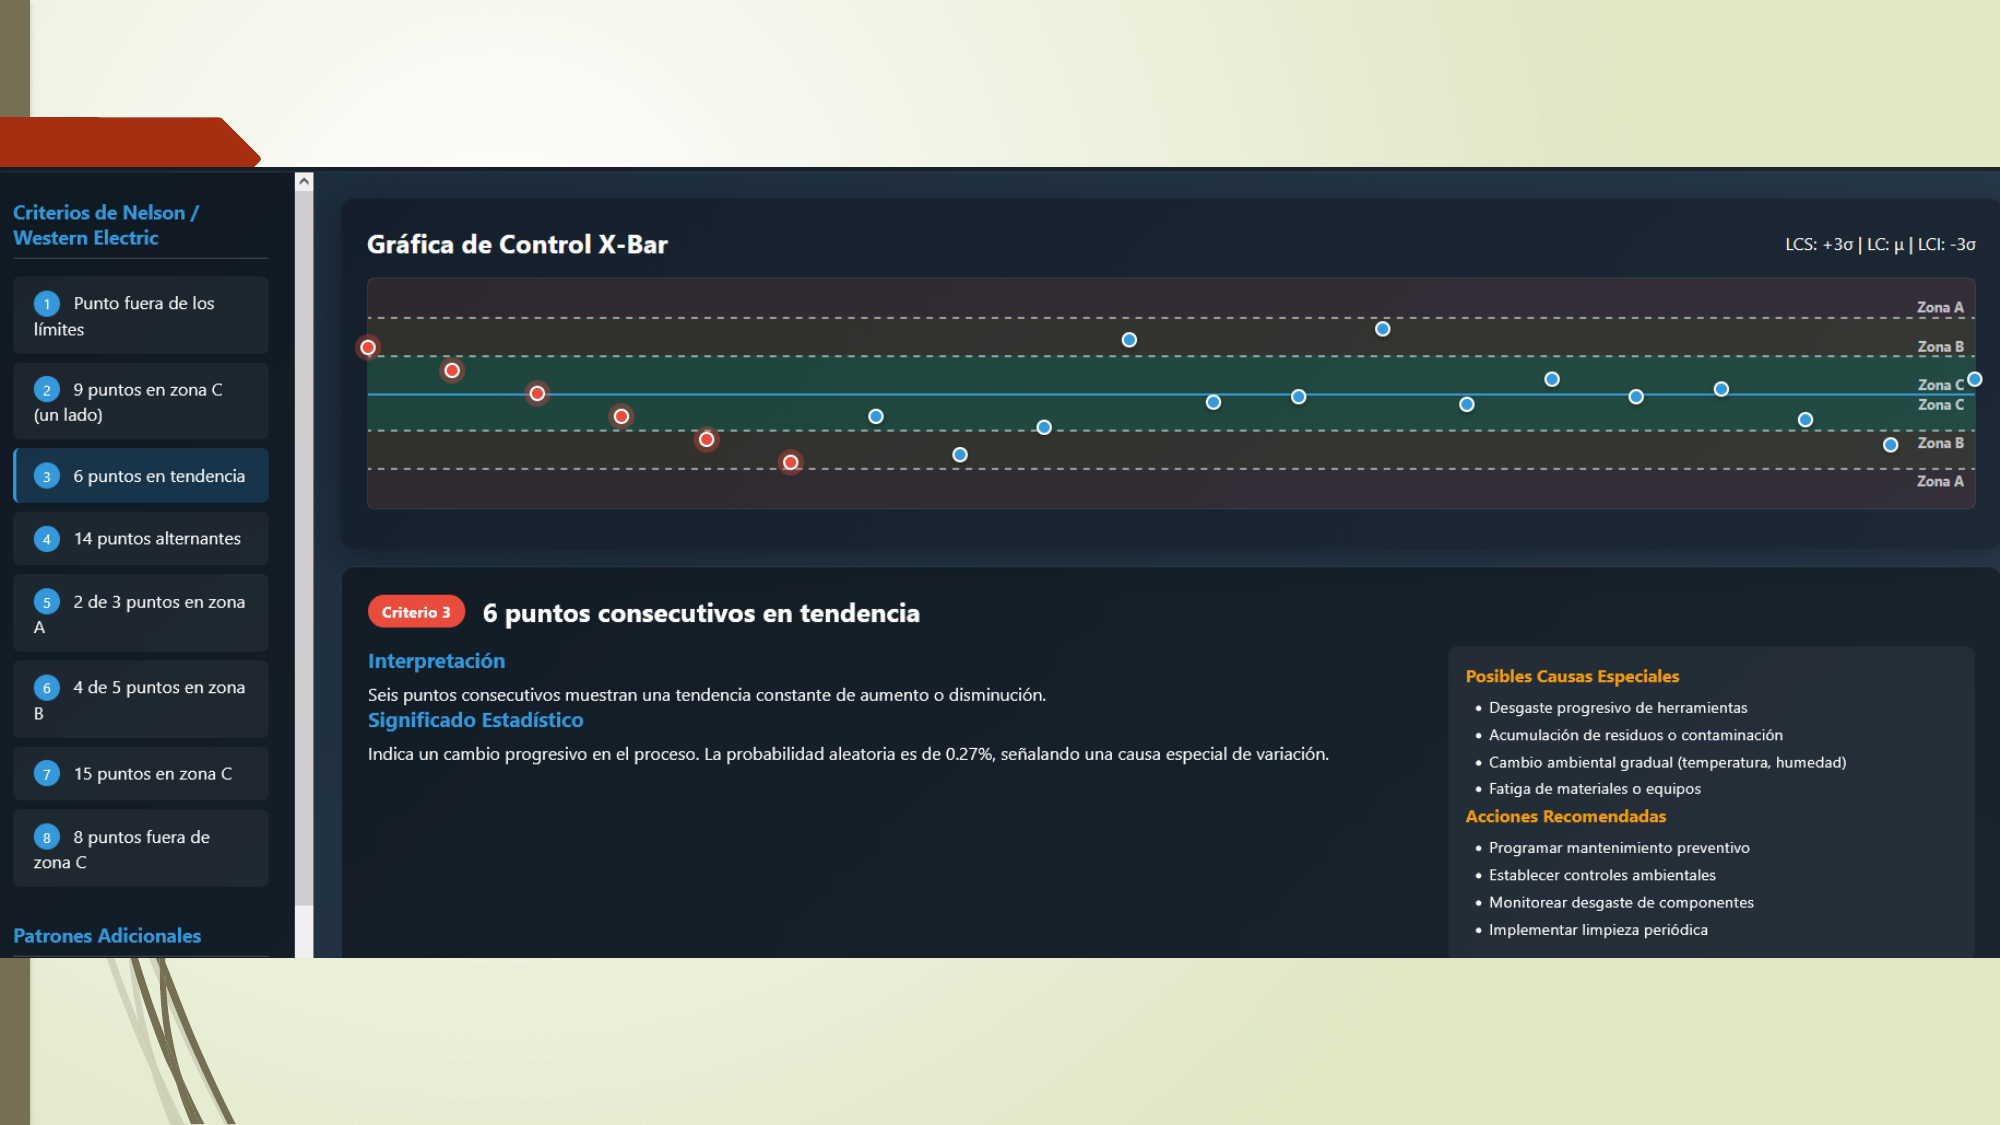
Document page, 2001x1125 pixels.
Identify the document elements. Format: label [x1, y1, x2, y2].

picture [0, 167, 2000, 958]
